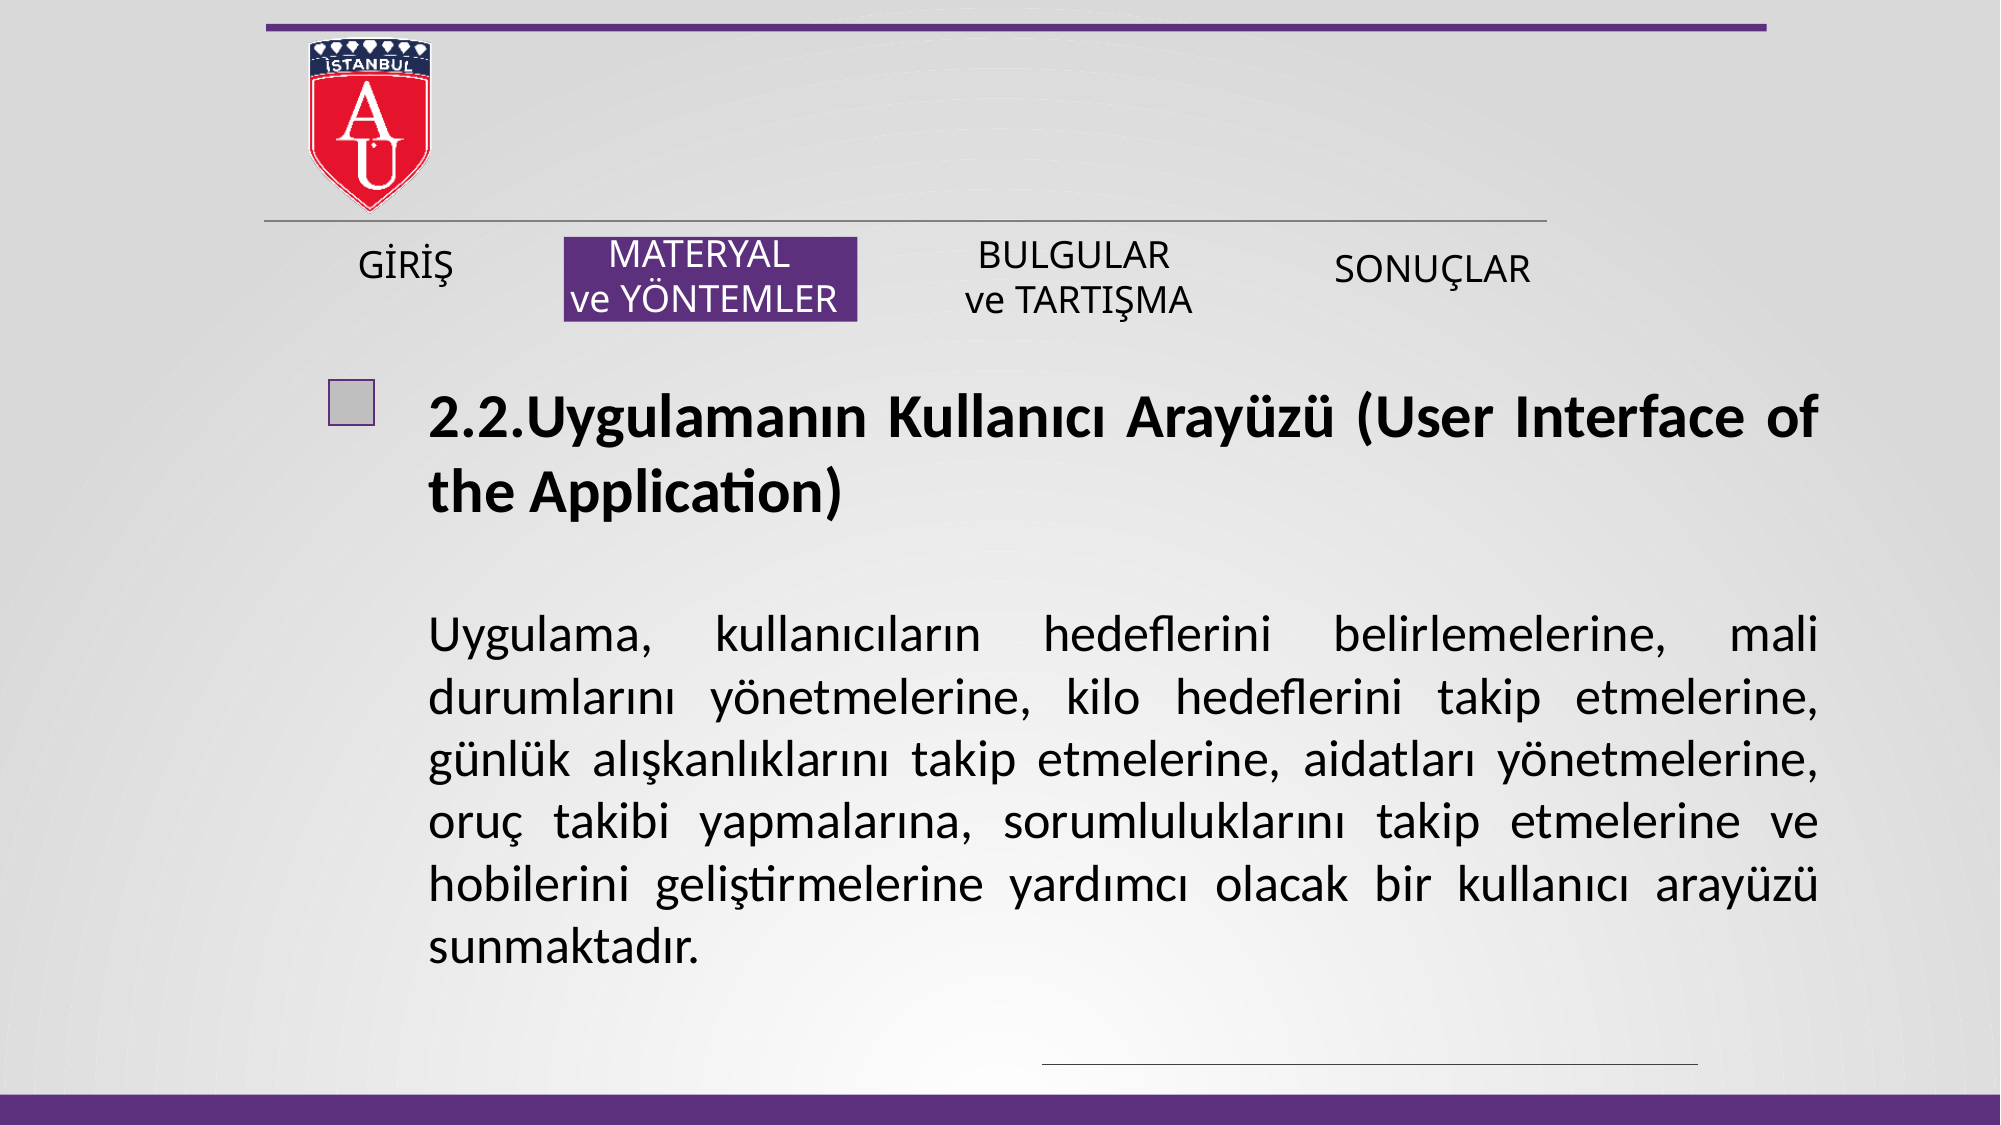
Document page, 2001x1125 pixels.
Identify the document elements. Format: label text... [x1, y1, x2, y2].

text_box MATERYAL ve YÖNTEMLER [555, 222, 853, 233]
text_box GİRİŞ [0, 233, 906, 294]
text_box MATERYAL ve YÖNTEMLER [555, 294, 853, 367]
text_box SONUÇLAR [1319, 237, 1546, 298]
text_box BULGULAR ve TARTIŞMA [835, 223, 1323, 329]
text_box [265, 23, 1768, 32]
text_box [328, 379, 375, 426]
picture [308, 37, 432, 214]
text_box [0, 1094, 2000, 1125]
text_box 2.2.Uygulamanın Kullanıcı Arayüzü (User Interface of the Application) Uygulama, kullanıcıların hedeflerini belirlemelerine, mali durumlarını yönetmelerine, kilo hedeflerini takip etmelerine, günlük alışkanlıklarını takip etmelerine, aidatları yönetmelerine, oruç takibi yapmalarına, sorumluluklarını takip etmelerine ve hobilerini geliştirmelerine yardımcı olacak bir kullanıcı arayüzü sunmaktadır. [414, 367, 1836, 982]
